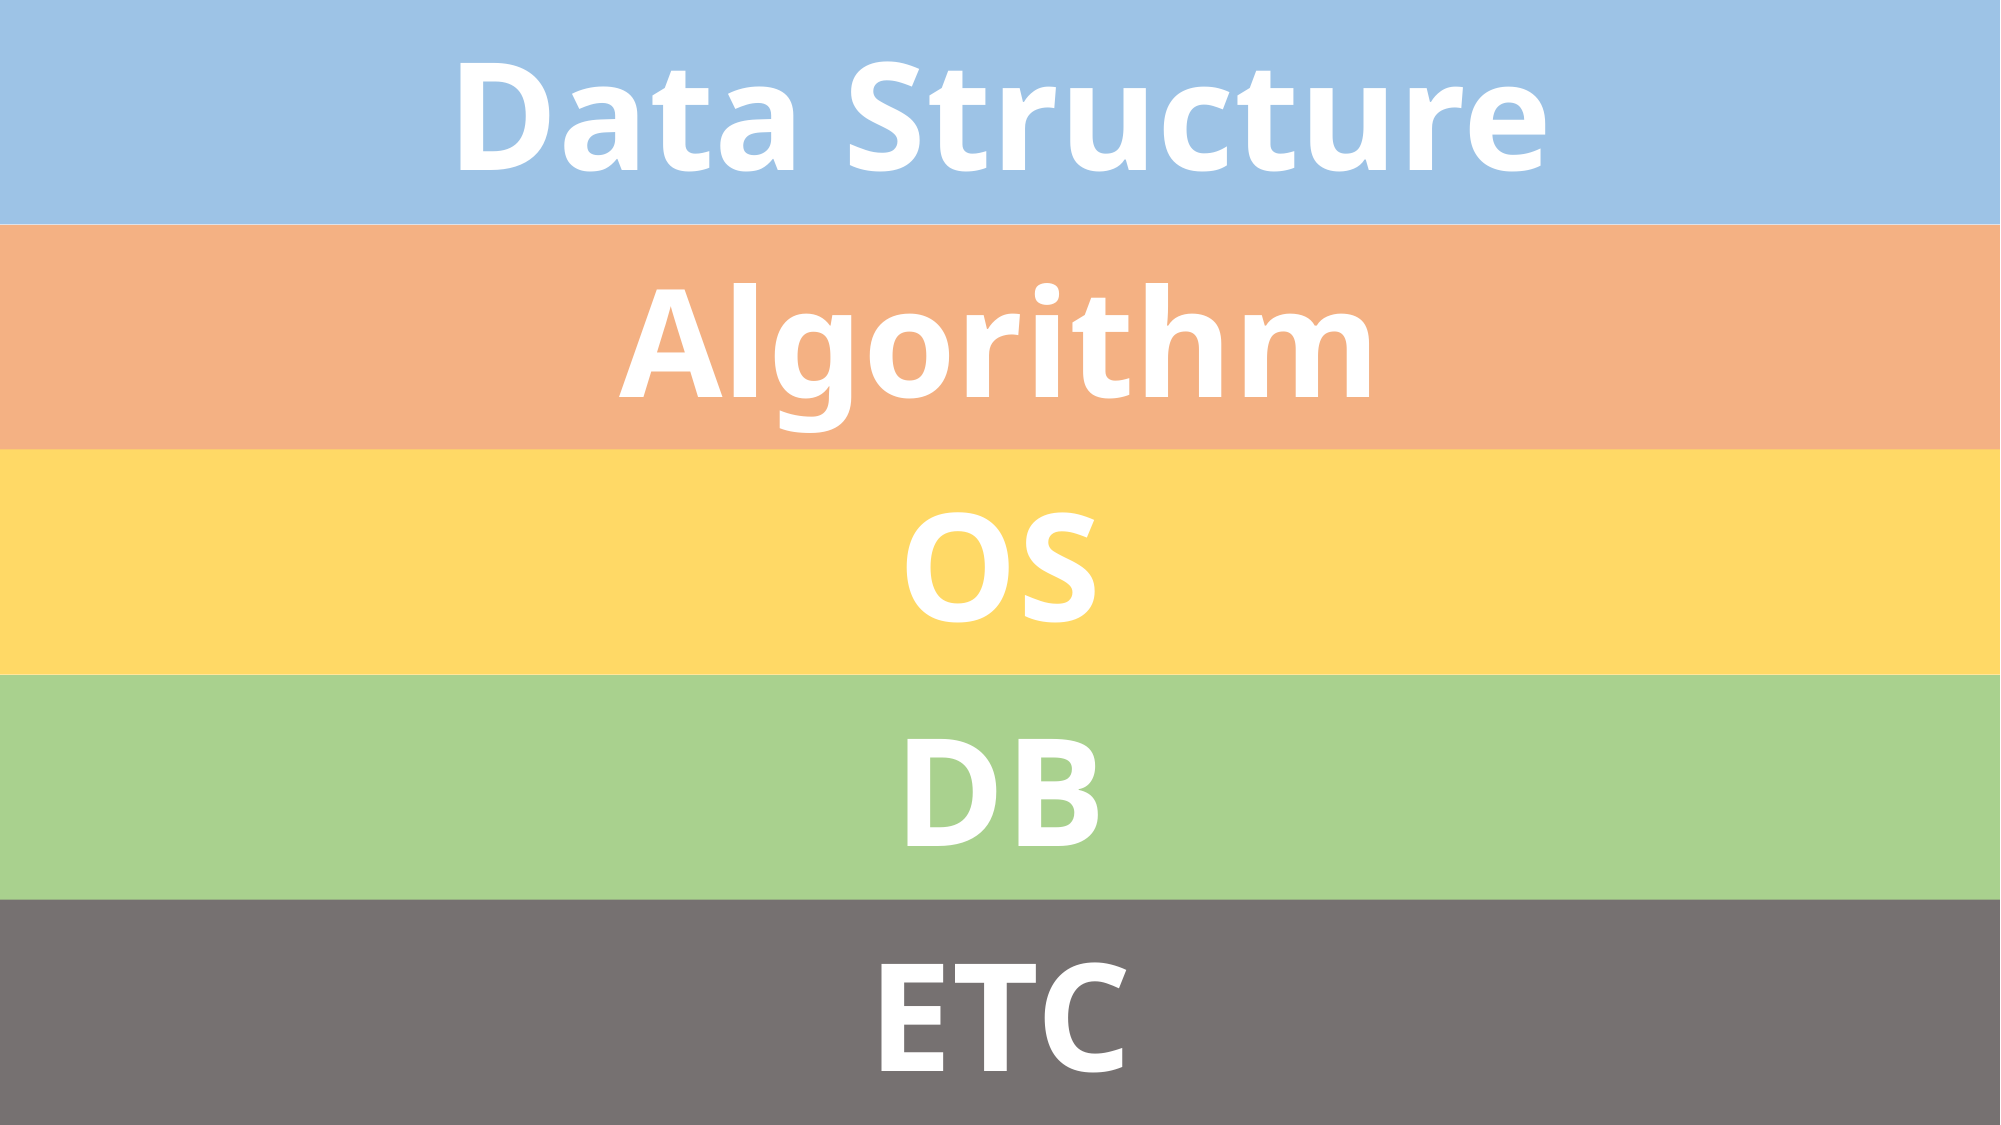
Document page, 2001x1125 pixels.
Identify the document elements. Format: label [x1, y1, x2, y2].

text_box [0, 675, 2000, 899]
text_box [0, 224, 2000, 449]
text_box [0, 899, 2000, 1125]
text_box [0, 449, 2000, 675]
text_box [0, 0, 2000, 224]
